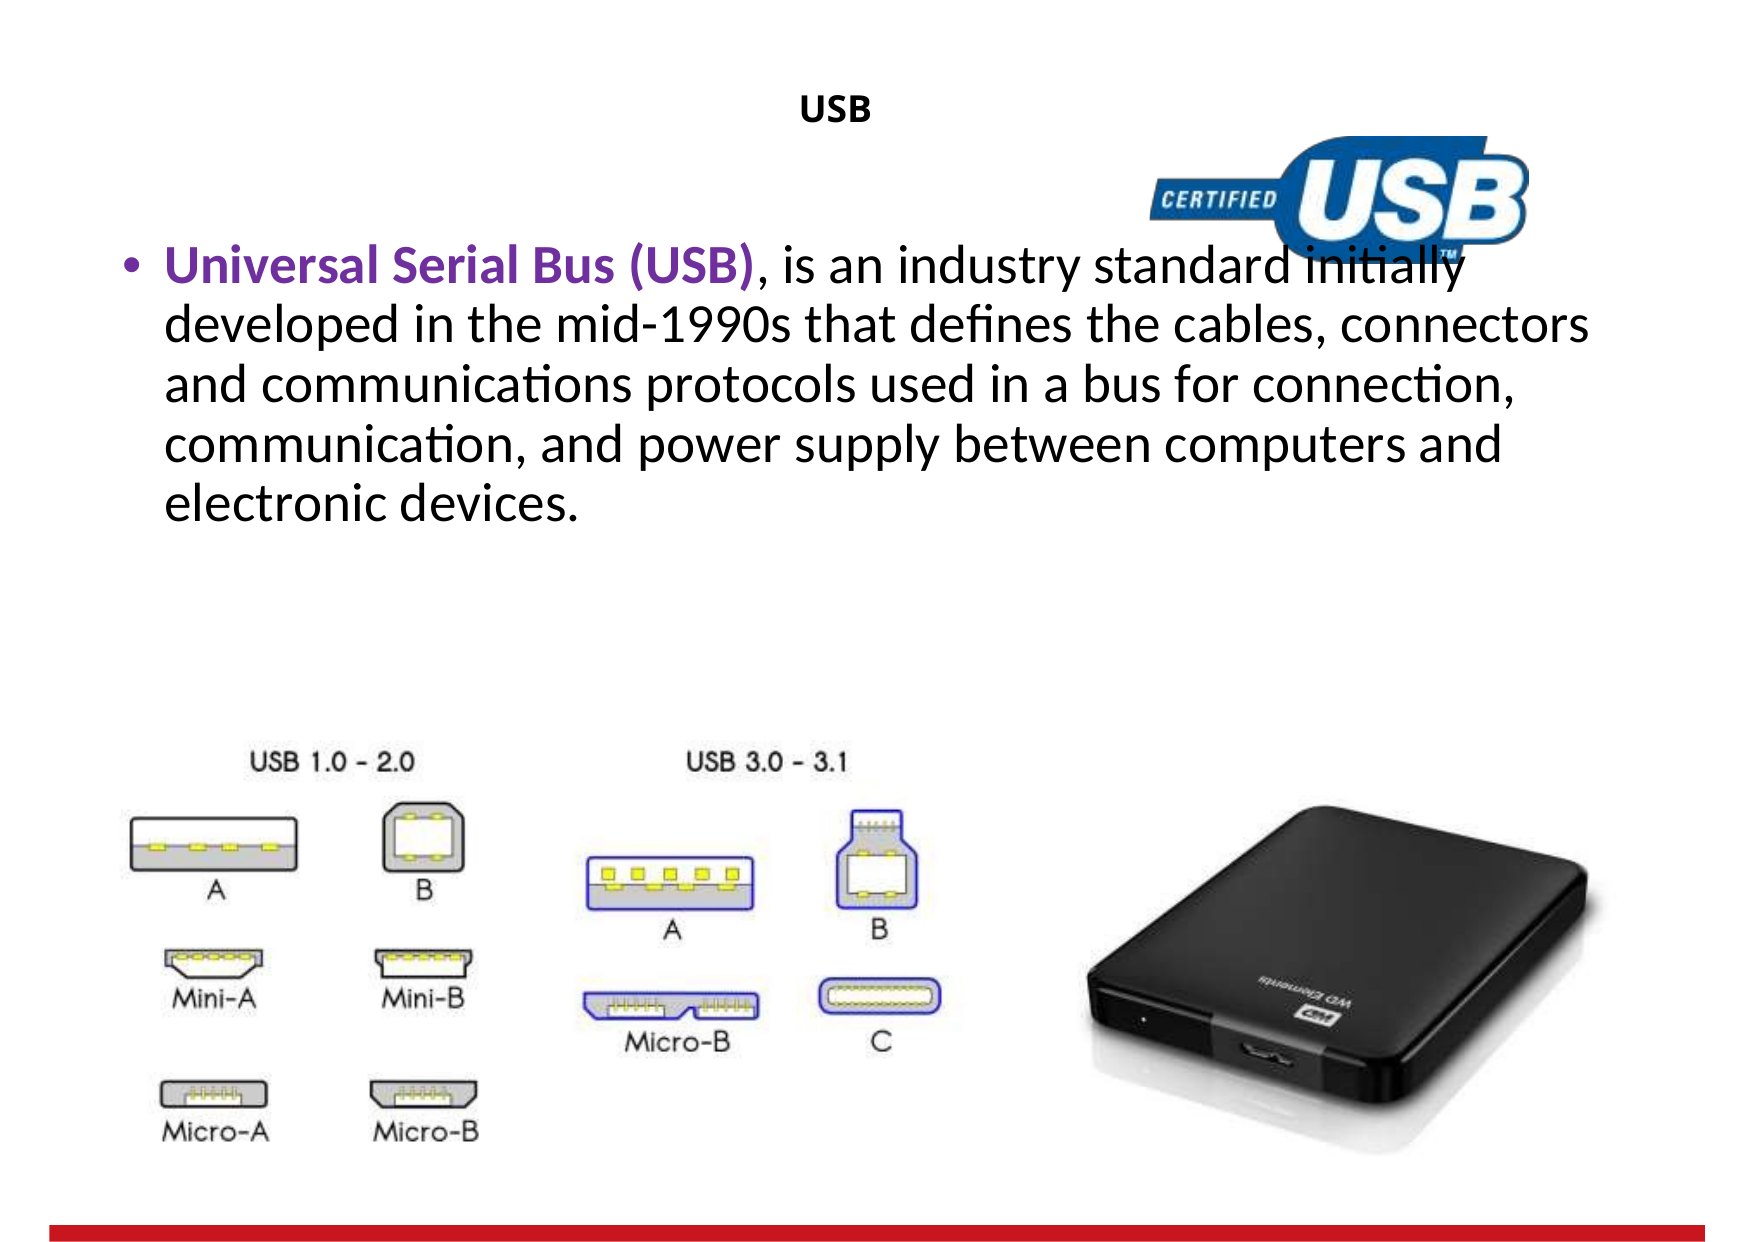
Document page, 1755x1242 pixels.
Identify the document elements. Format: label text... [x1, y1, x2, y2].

text_box USB [424, 24, 1252, 145]
text_box • Universal Serial Bus (USB), is an industry standard initially developed in the mid-1990s that defines the cables, connectors and communications protocols used in a bus for connection, communication, and power supply between computers and electronic devices. [82, 137, 1594, 586]
text_box [49, 1225, 1705, 1242]
text_box [106, 727, 966, 1166]
text_box [1036, 727, 1638, 1179]
